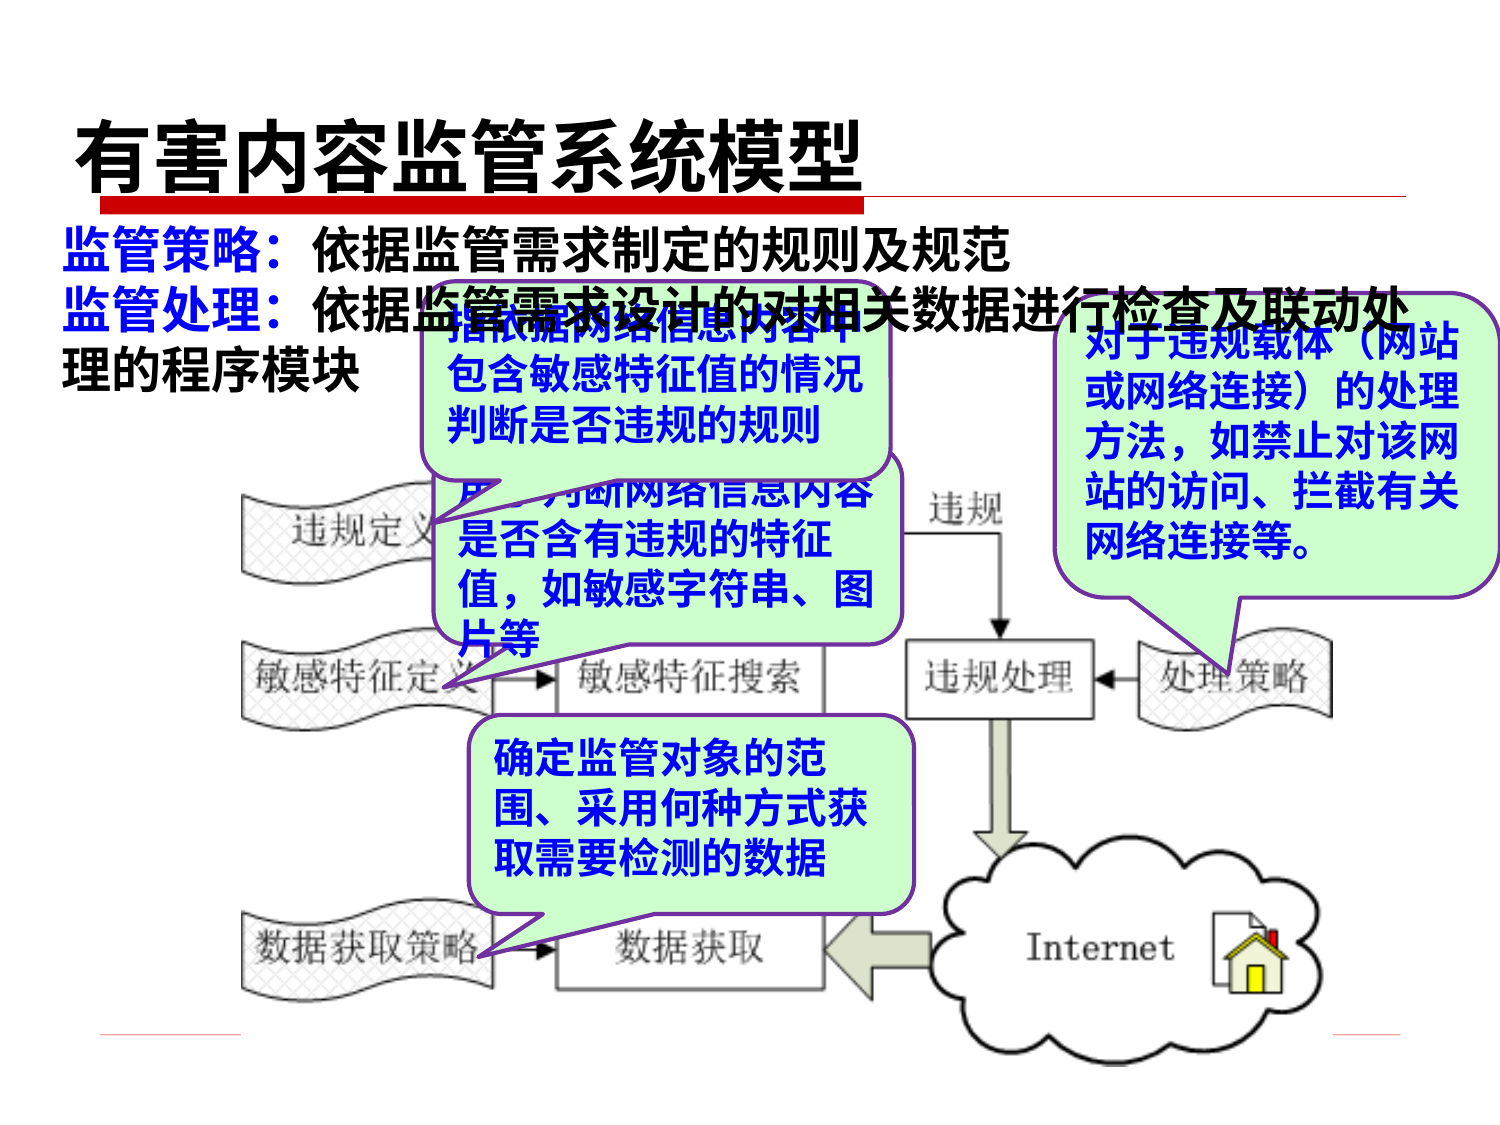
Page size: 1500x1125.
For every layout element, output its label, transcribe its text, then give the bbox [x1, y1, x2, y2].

text_box 对于违规载体（网站或网络连接）的处理方法，如禁止对该网站的访问、拦截有关网络连接等。 [1338, 293, 1500, 600]
text_box 监管策略：依据监管需求制定的规则及规范 监管处理：依据监管需求设计的对相关数据进行检查及联动处理的程序模块 [46, 210, 1465, 406]
title 有害内容监管系统模型 [58, 70, 1409, 210]
picture [240, 345, 1333, 1067]
